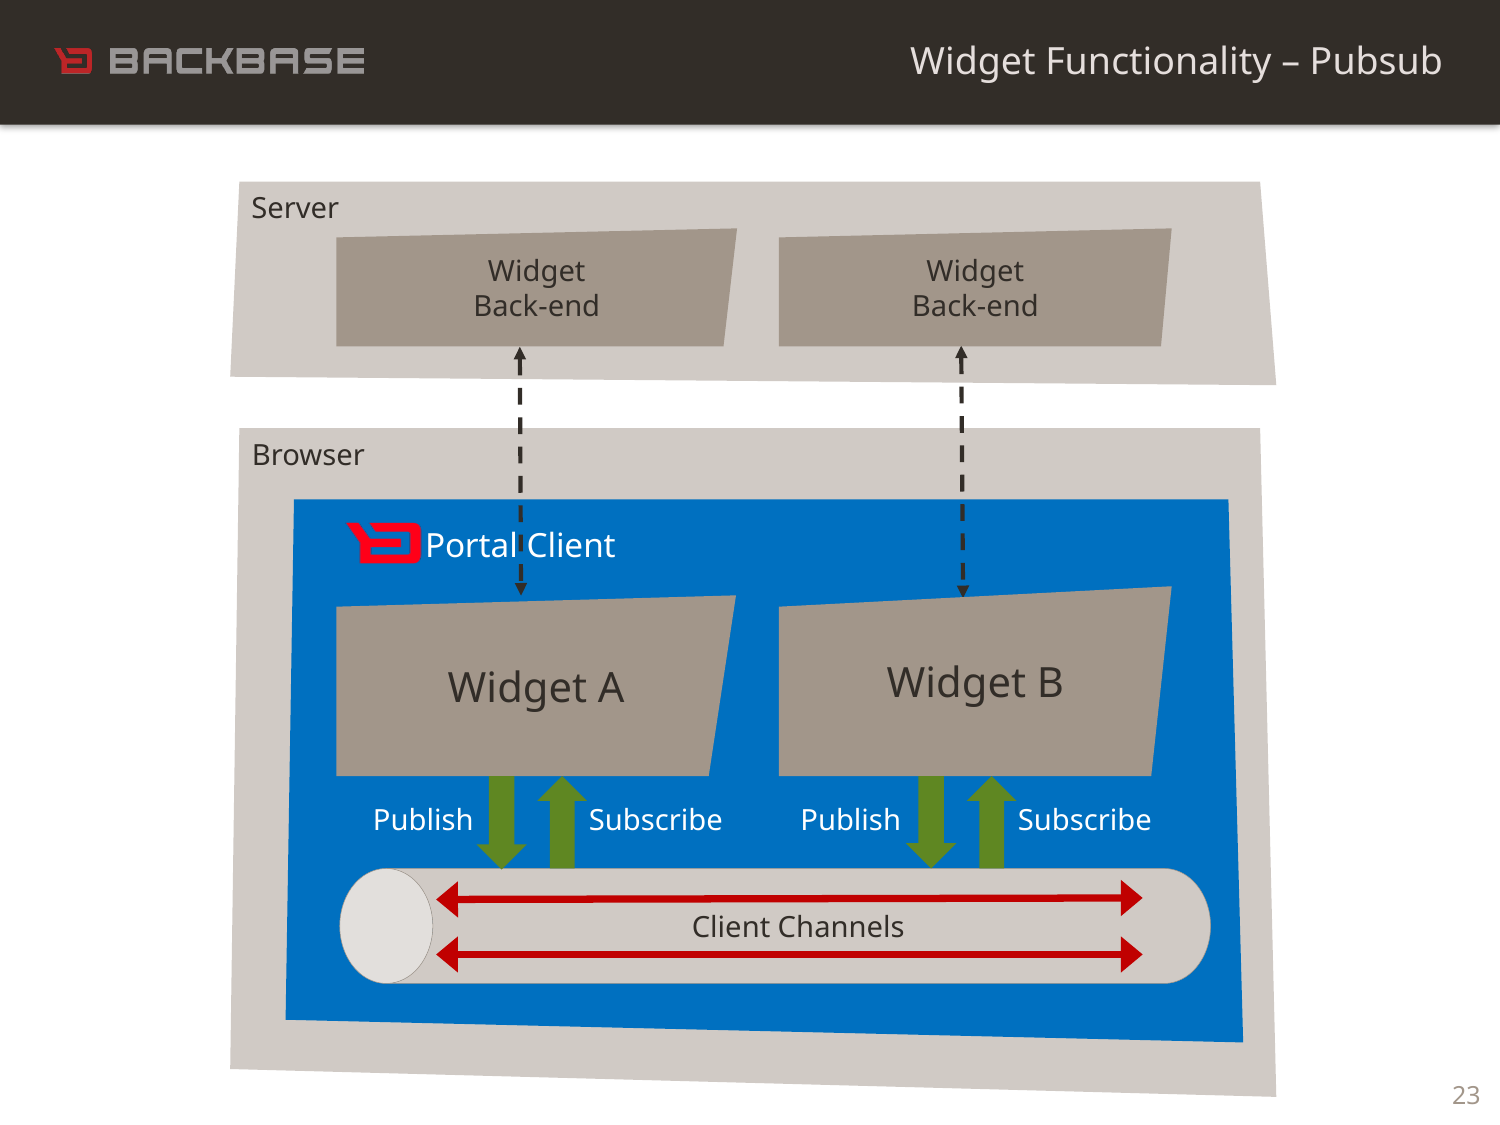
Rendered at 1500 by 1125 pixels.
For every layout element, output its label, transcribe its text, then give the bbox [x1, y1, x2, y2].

text_box Widget B [778, 586, 1172, 774]
text_box Widget Back-end [336, 228, 738, 347]
text_box Server [236, 181, 354, 232]
text_box Portal Client [449, 517, 631, 572]
text_box Widget Back-end [778, 228, 1172, 347]
slide_number 23 [1221, 1076, 1496, 1118]
picture [331, 497, 444, 589]
text_box [230, 181, 1277, 386]
list Widget Functionality – Pubsub [431, 29, 1459, 91]
text_box [955, 347, 968, 364]
text_box [956, 579, 970, 597]
text_box Browser [237, 429, 380, 479]
text_box [230, 428, 1276, 1096]
text_box [285, 499, 1244, 1043]
text_box [514, 581, 528, 596]
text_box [323, 775, 1211, 984]
text_box [513, 347, 527, 365]
picture [54, 48, 364, 74]
text_box Widget A [336, 595, 737, 774]
